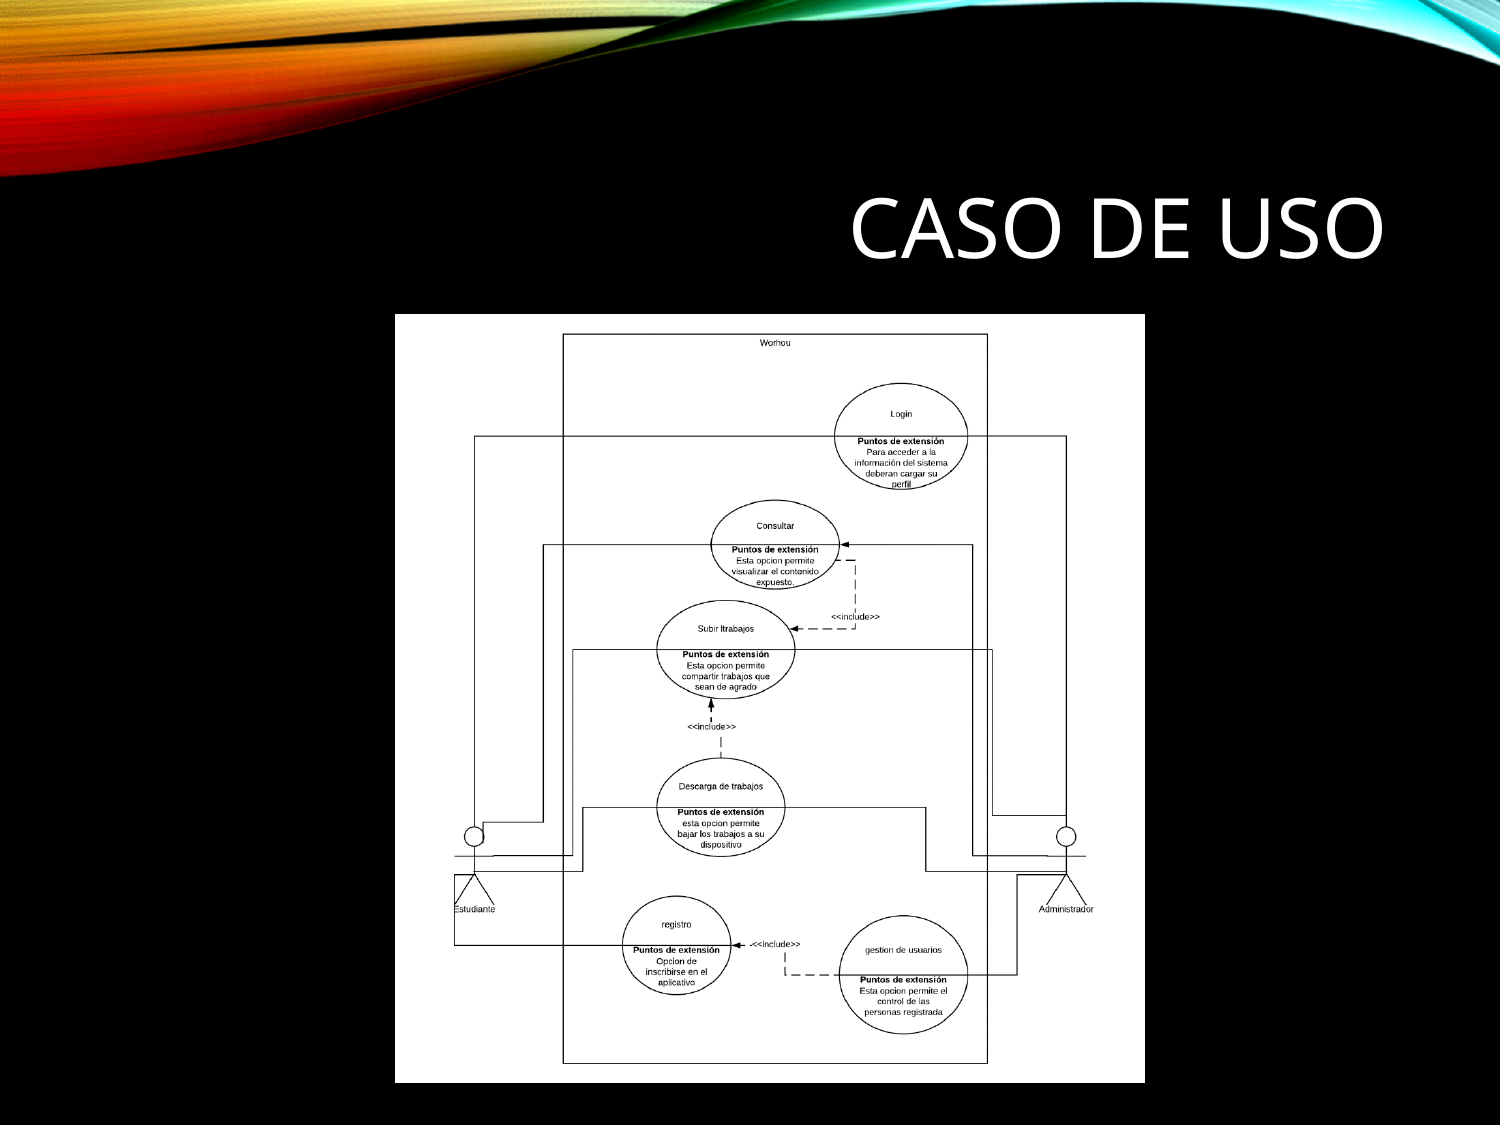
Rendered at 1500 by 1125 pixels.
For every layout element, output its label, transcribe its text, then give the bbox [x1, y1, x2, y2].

title Caso de uso [356, 125, 1403, 338]
picture [395, 314, 1145, 1084]
picture [0, 0, 1500, 178]
